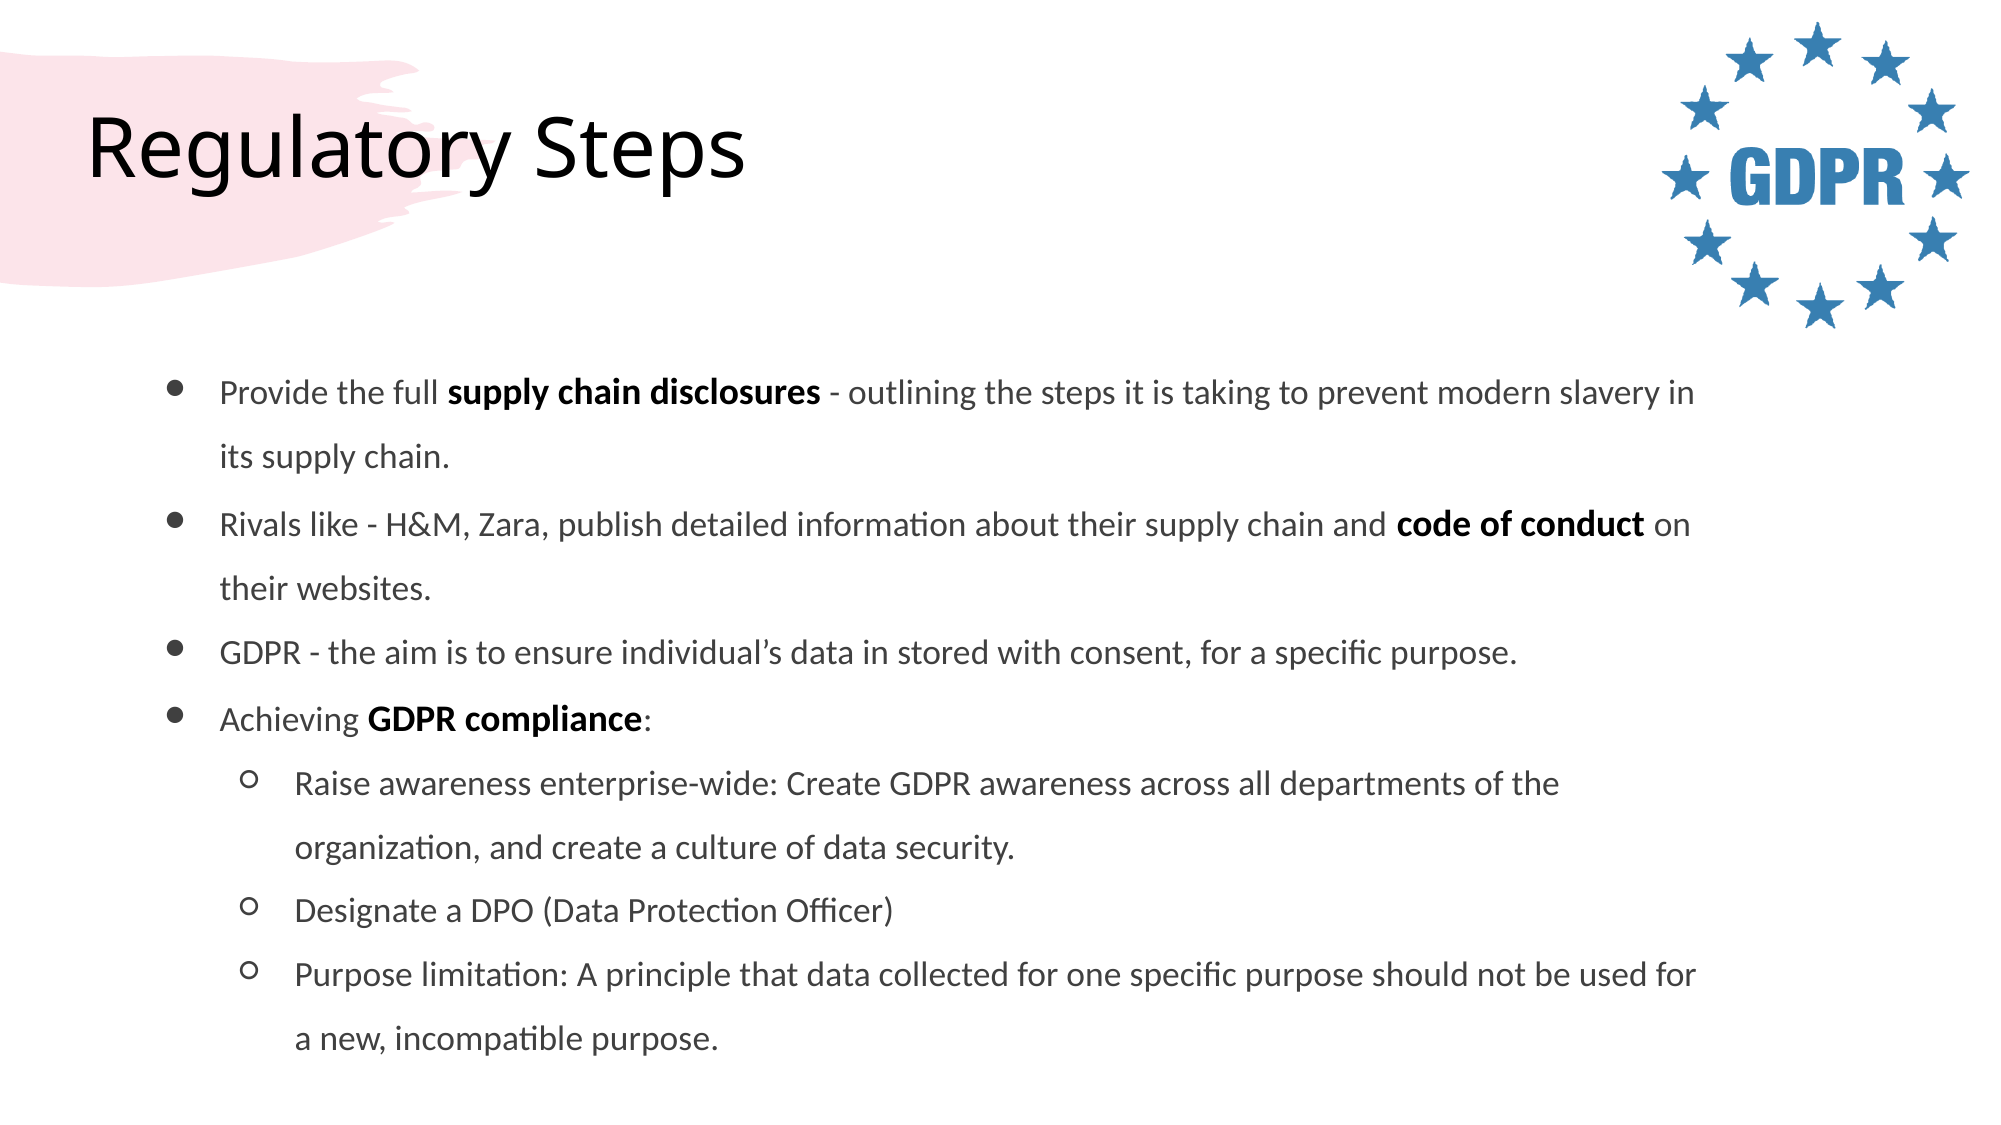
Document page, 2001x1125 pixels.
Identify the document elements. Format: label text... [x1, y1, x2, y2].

title Regulatory Steps [70, 42, 1655, 260]
picture [1660, 20, 1971, 331]
text_box Provide the full supply chain disclosures - outlining the steps it is taking to prevent modern slavery in its supply chain. Rivals like - H&M, Zara, publish detailed information about their supply chain and code of conduct on their websites. GDPR - the aim is to ensure individual’s data in stored with consent, for a specific purpose. Achieving GDPR compliance: Raise awareness enterprise-wide: Create GDPR awareness across all departments of the organization, and create a culture of data security. Designate a DPO (Data Protection Officer) Purpose limitation: A principle that data collected for one specific purpose should not be used for a new, incompatible purpose. [129, 329, 1737, 1073]
